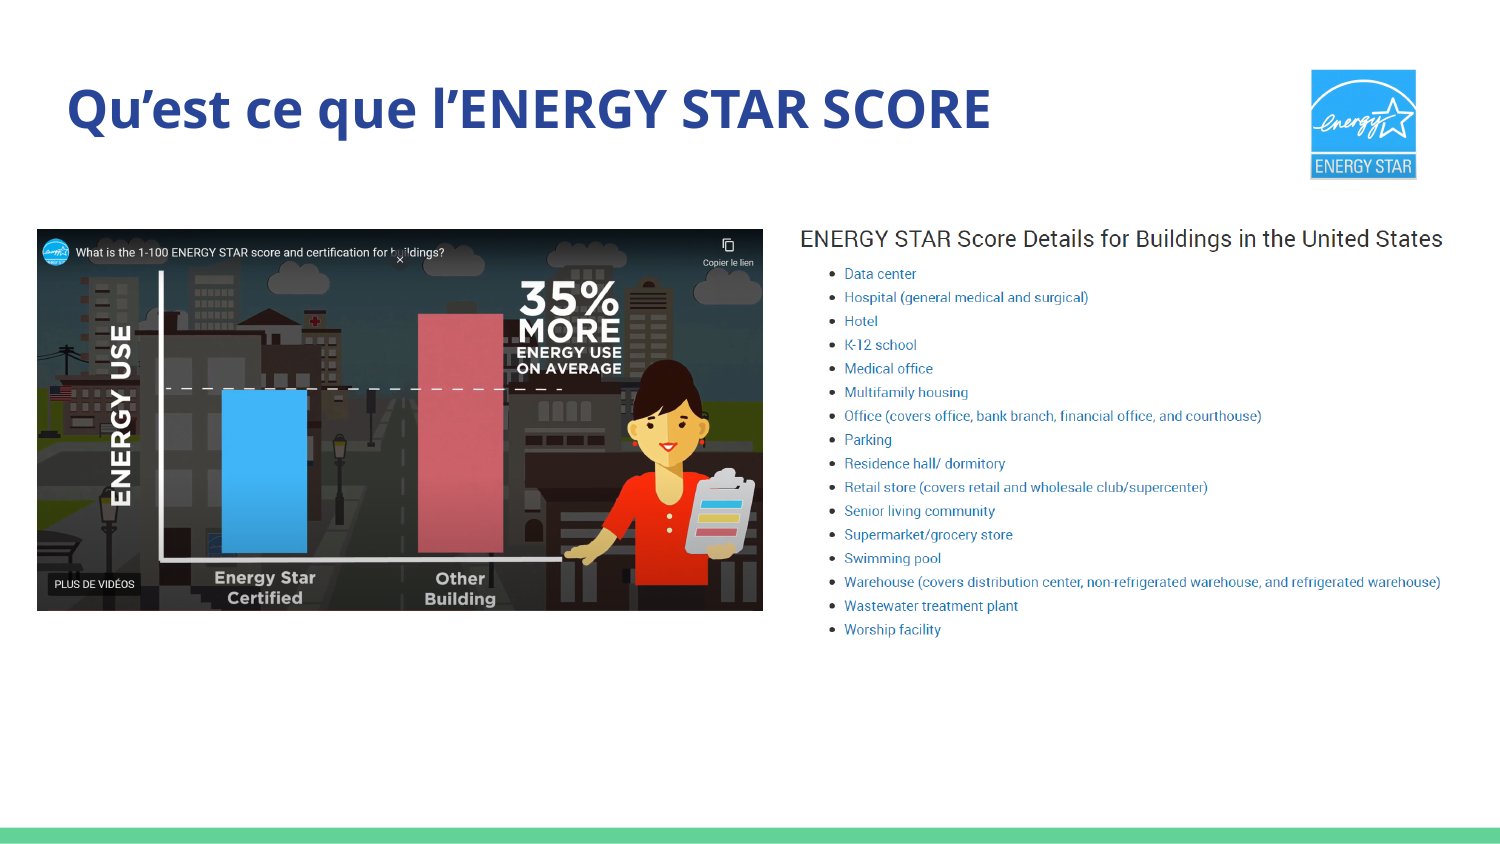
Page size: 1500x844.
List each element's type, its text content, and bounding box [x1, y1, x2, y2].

picture [1309, 68, 1418, 180]
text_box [37, 216, 1488, 643]
title Qu’est ce que l’ENERGY STAR SCORE [51, 60, 1449, 155]
